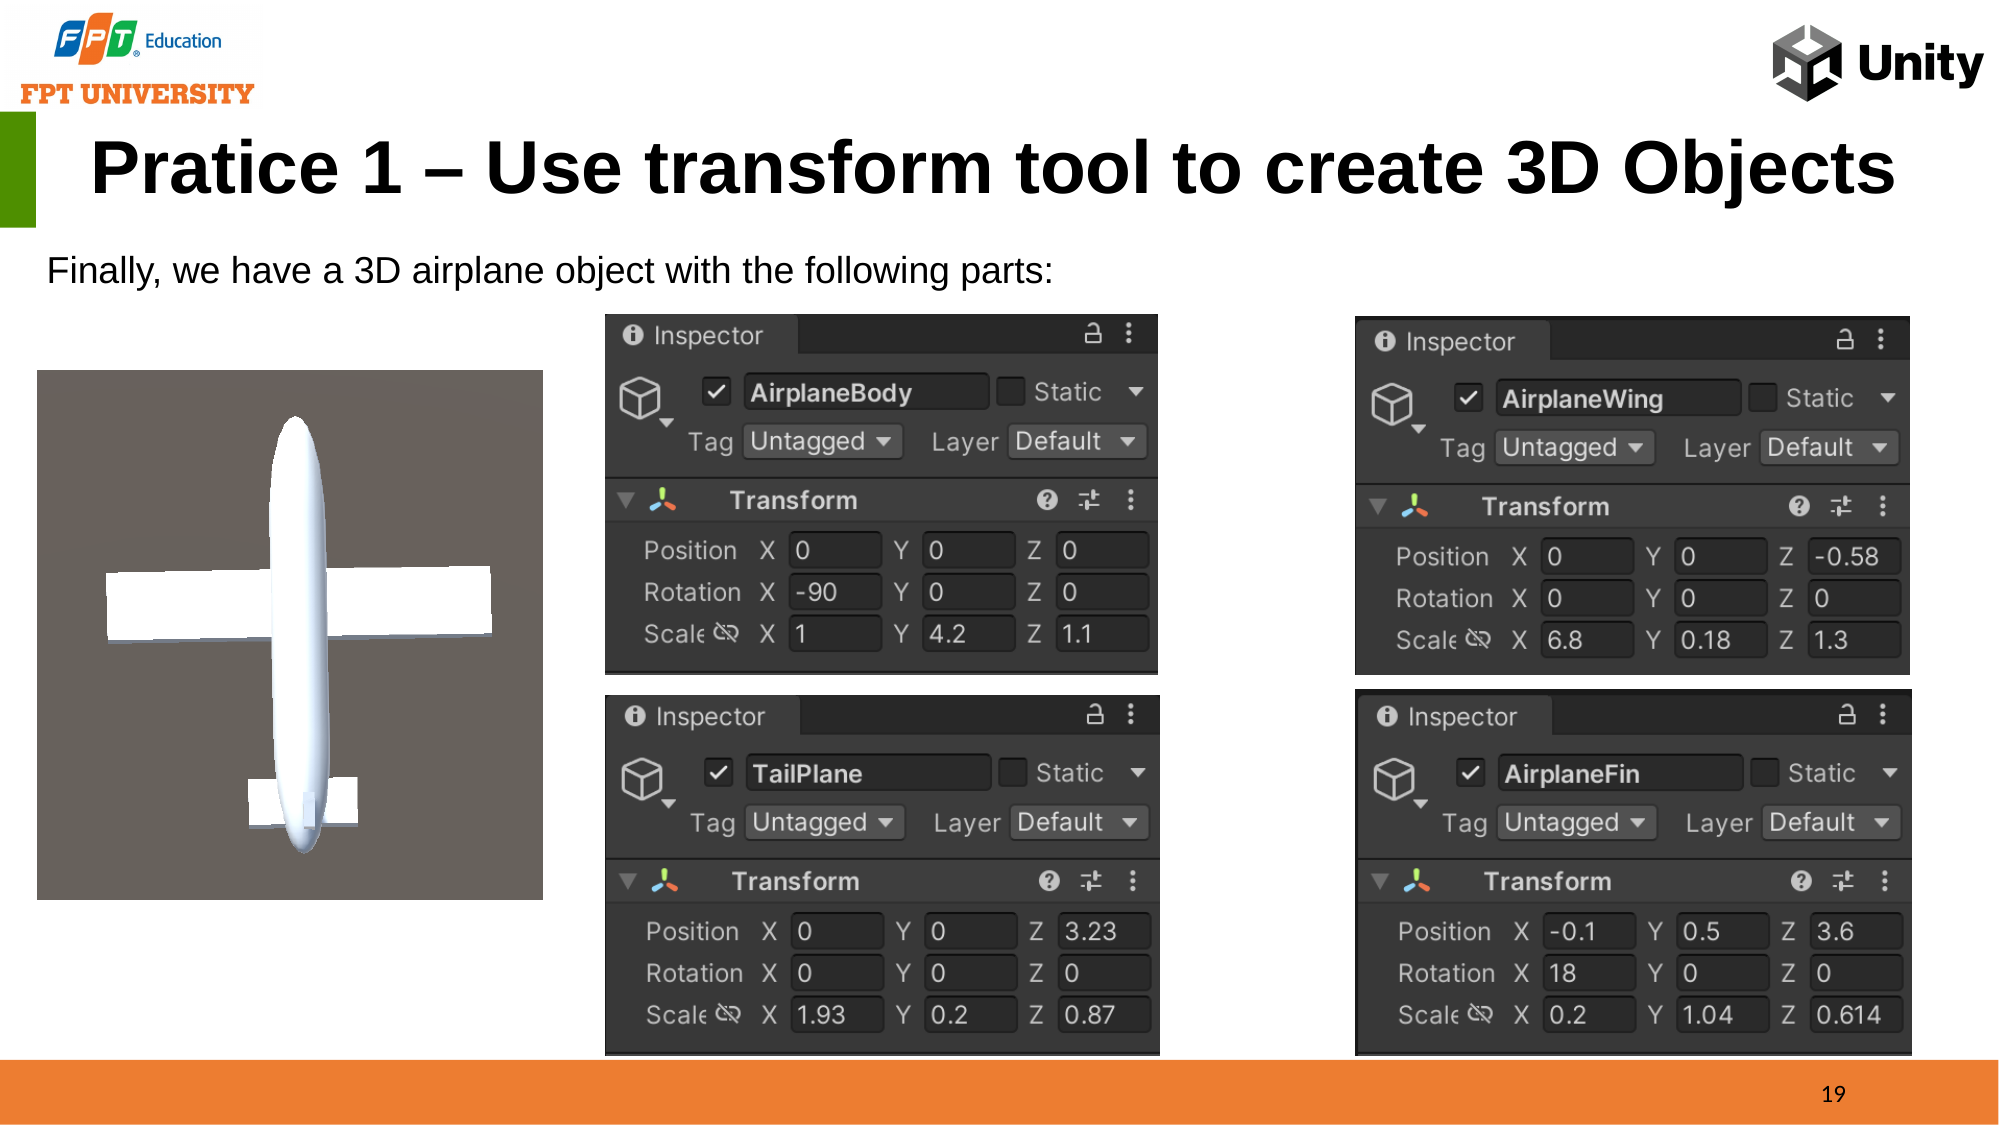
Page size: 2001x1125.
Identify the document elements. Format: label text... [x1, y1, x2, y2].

text_box Pratice 1 – Use transform tool to create 3D Objects [37, 111, 1976, 228]
picture [1355, 689, 1912, 1056]
picture [605, 314, 1158, 675]
slide_number 19 [1412, 1063, 1861, 1122]
picture [1355, 316, 1910, 675]
picture [605, 695, 1160, 1056]
picture [37, 370, 543, 900]
text_box Finally, we have a 3D airplane object with the following parts: [31, 238, 1809, 967]
picture [1765, 0, 1993, 127]
picture [4, 4, 263, 109]
